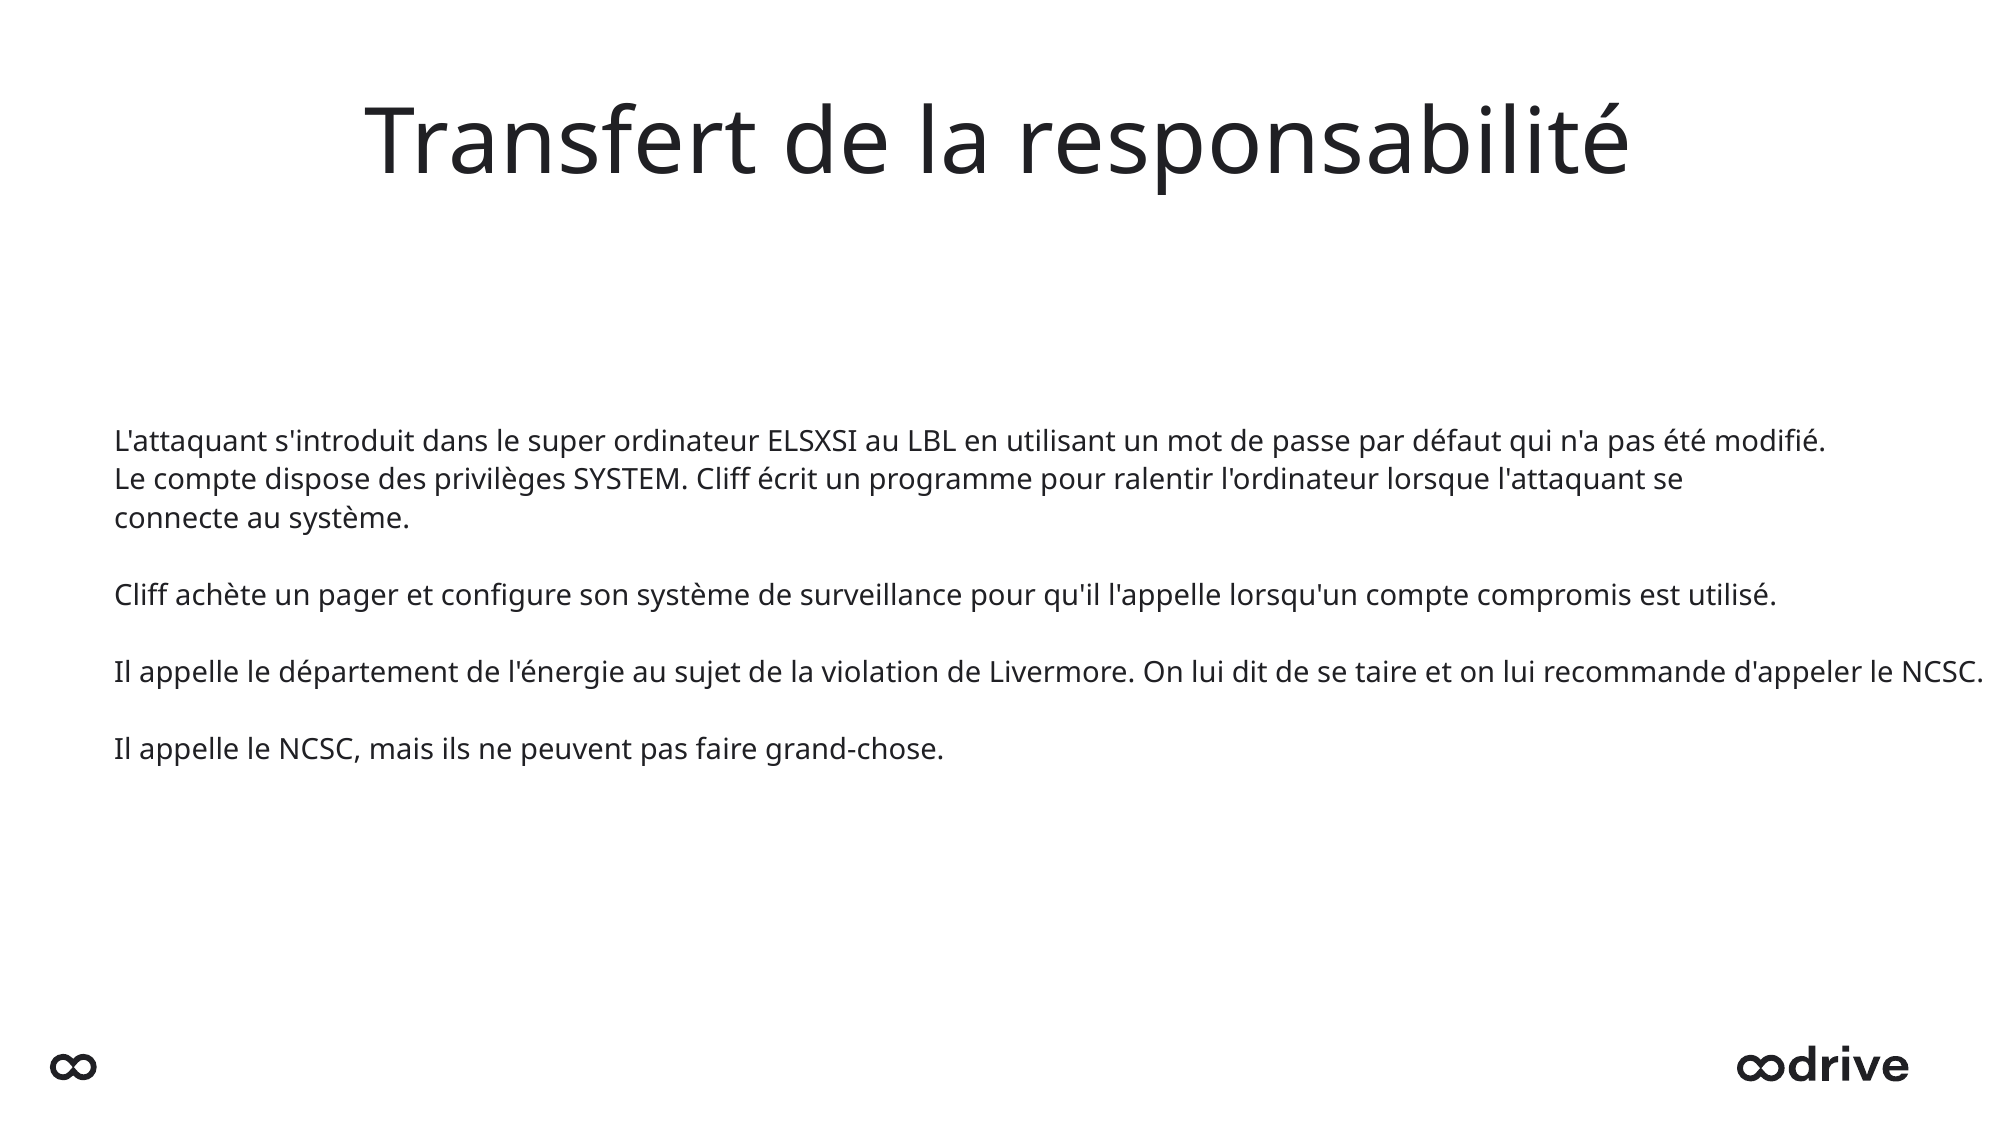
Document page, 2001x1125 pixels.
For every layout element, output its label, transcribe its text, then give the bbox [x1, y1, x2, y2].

title Transfert de la responsabilité [118, 89, 1882, 196]
text_box L'attaquant s'introduit dans le super ordinateur ELSXSI au LBL en utilisant un mot de passe par défaut qui n'a pas été modifié. Le compte dispose des privilèges SYSTEM. Cliff écrit un programme pour ralentir l'ordinateur lorsque l'attaquant se connecte au système. Cliff achète un pager et configure son système de surveillance pour qu'il l'appelle lorsqu'un compte compromis est utilisé. Il appelle le département de l'énergie au sujet de la violation de Livermore. On lui dit de se taire et on lui recommande d'appeler le NCSC. Il appelle le NCSC, mais ils ne peuvent pas faire grand-chose. [114, 418, 1986, 919]
